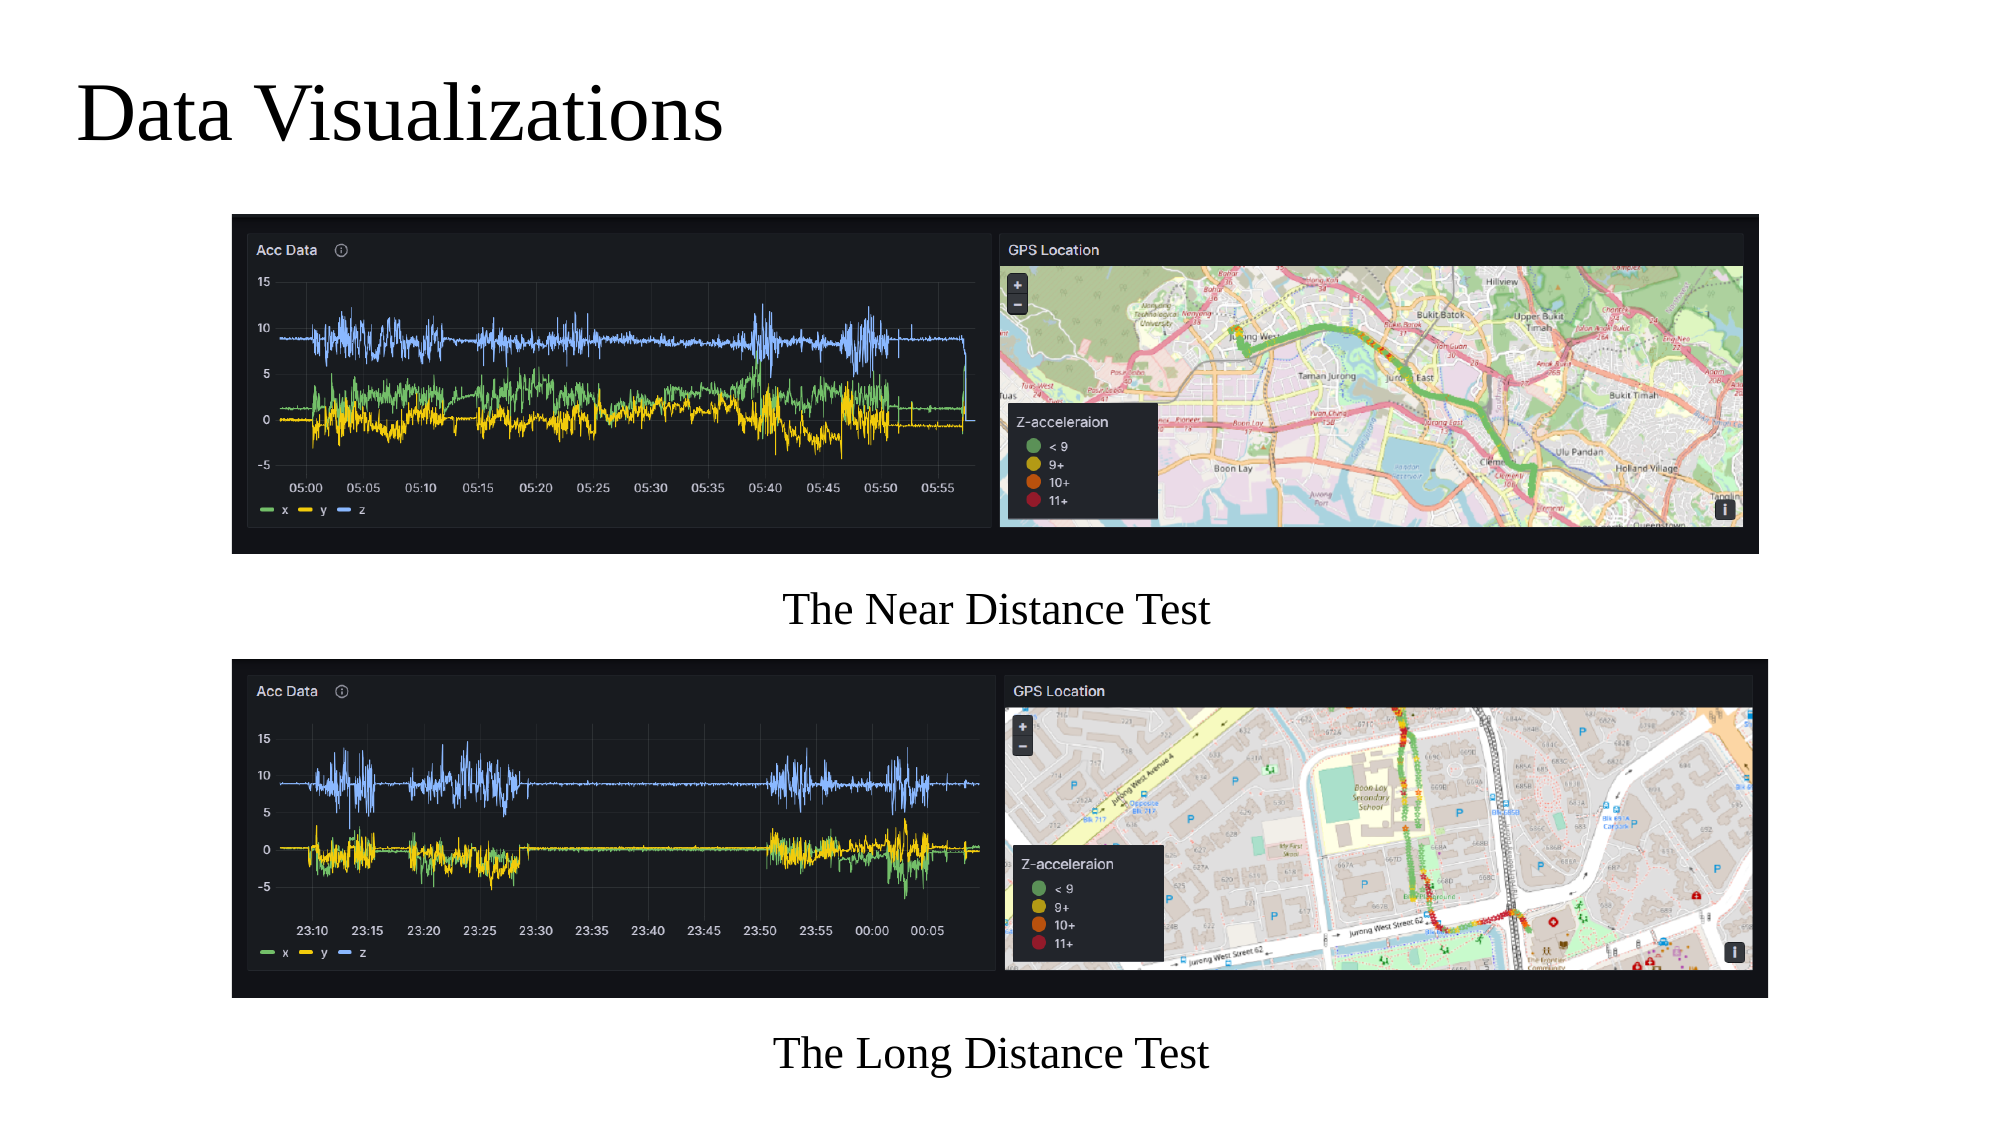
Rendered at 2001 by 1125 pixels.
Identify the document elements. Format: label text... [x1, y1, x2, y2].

picture [231, 214, 1759, 554]
picture [231, 659, 1769, 998]
text_box The Near Distance Test [767, 570, 1233, 641]
text_box Data Visualizations [62, 49, 1408, 165]
text_box The Long Distance Test [758, 1015, 1242, 1086]
